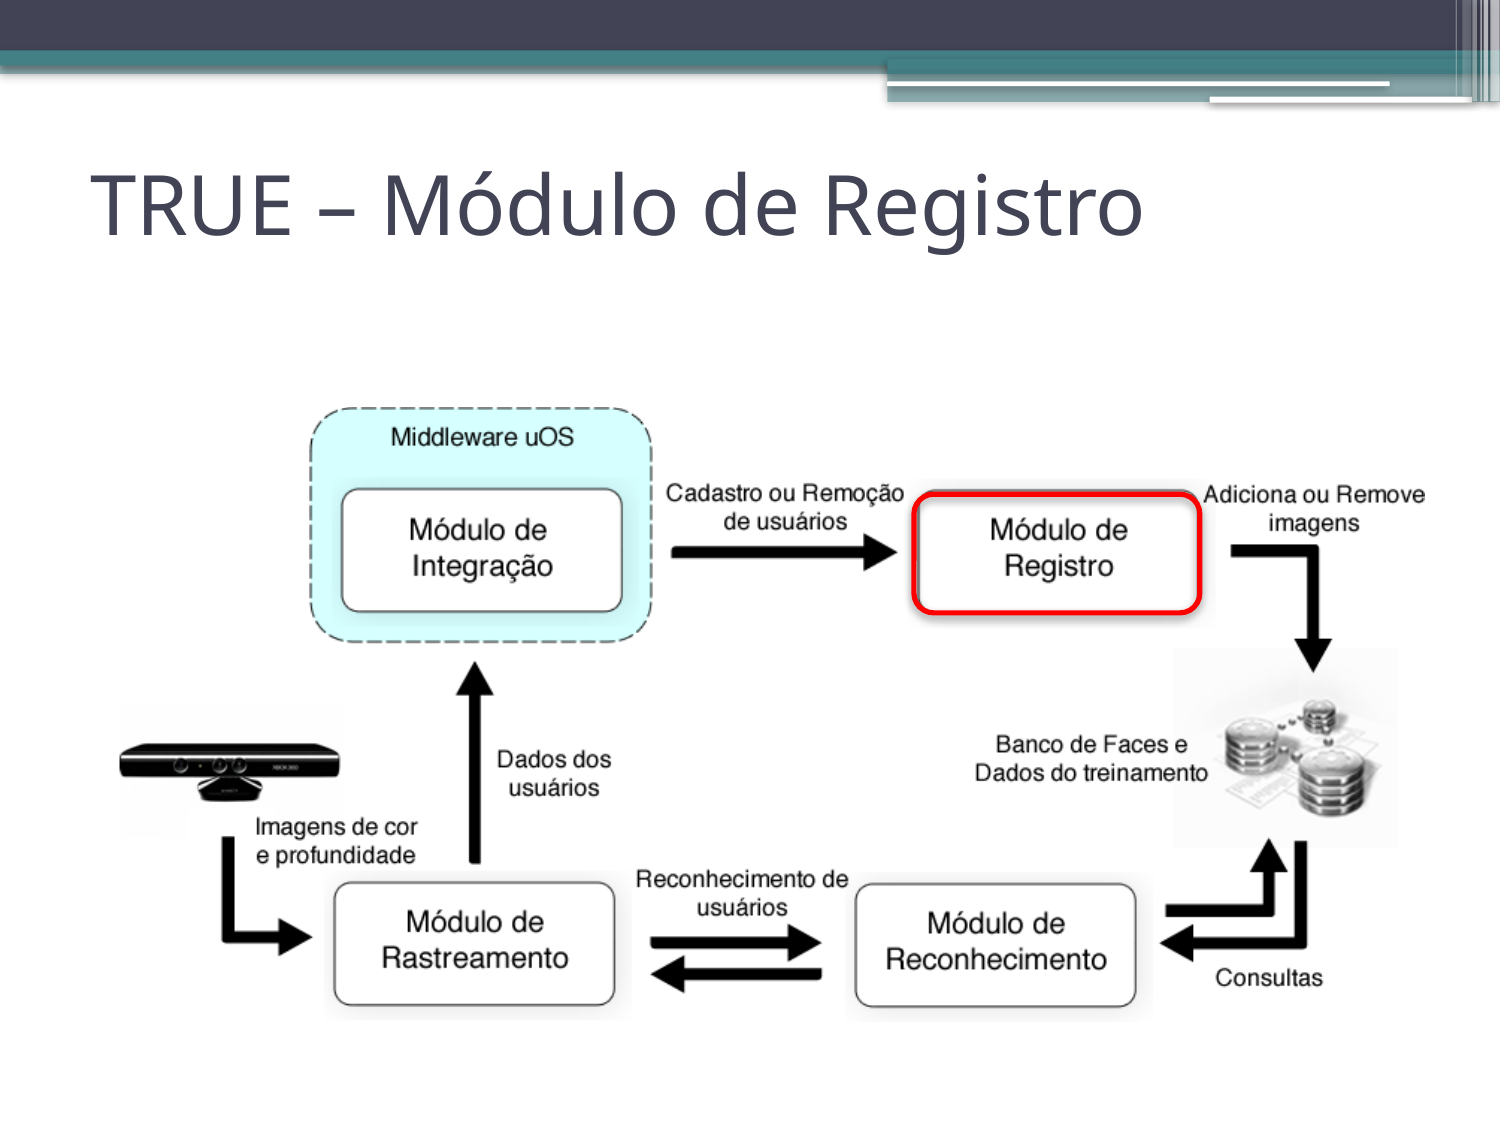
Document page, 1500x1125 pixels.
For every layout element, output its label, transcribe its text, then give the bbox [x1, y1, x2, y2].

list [74, 303, 1426, 1125]
title TRUE – Módulo de Registro [75, 114, 1425, 290]
